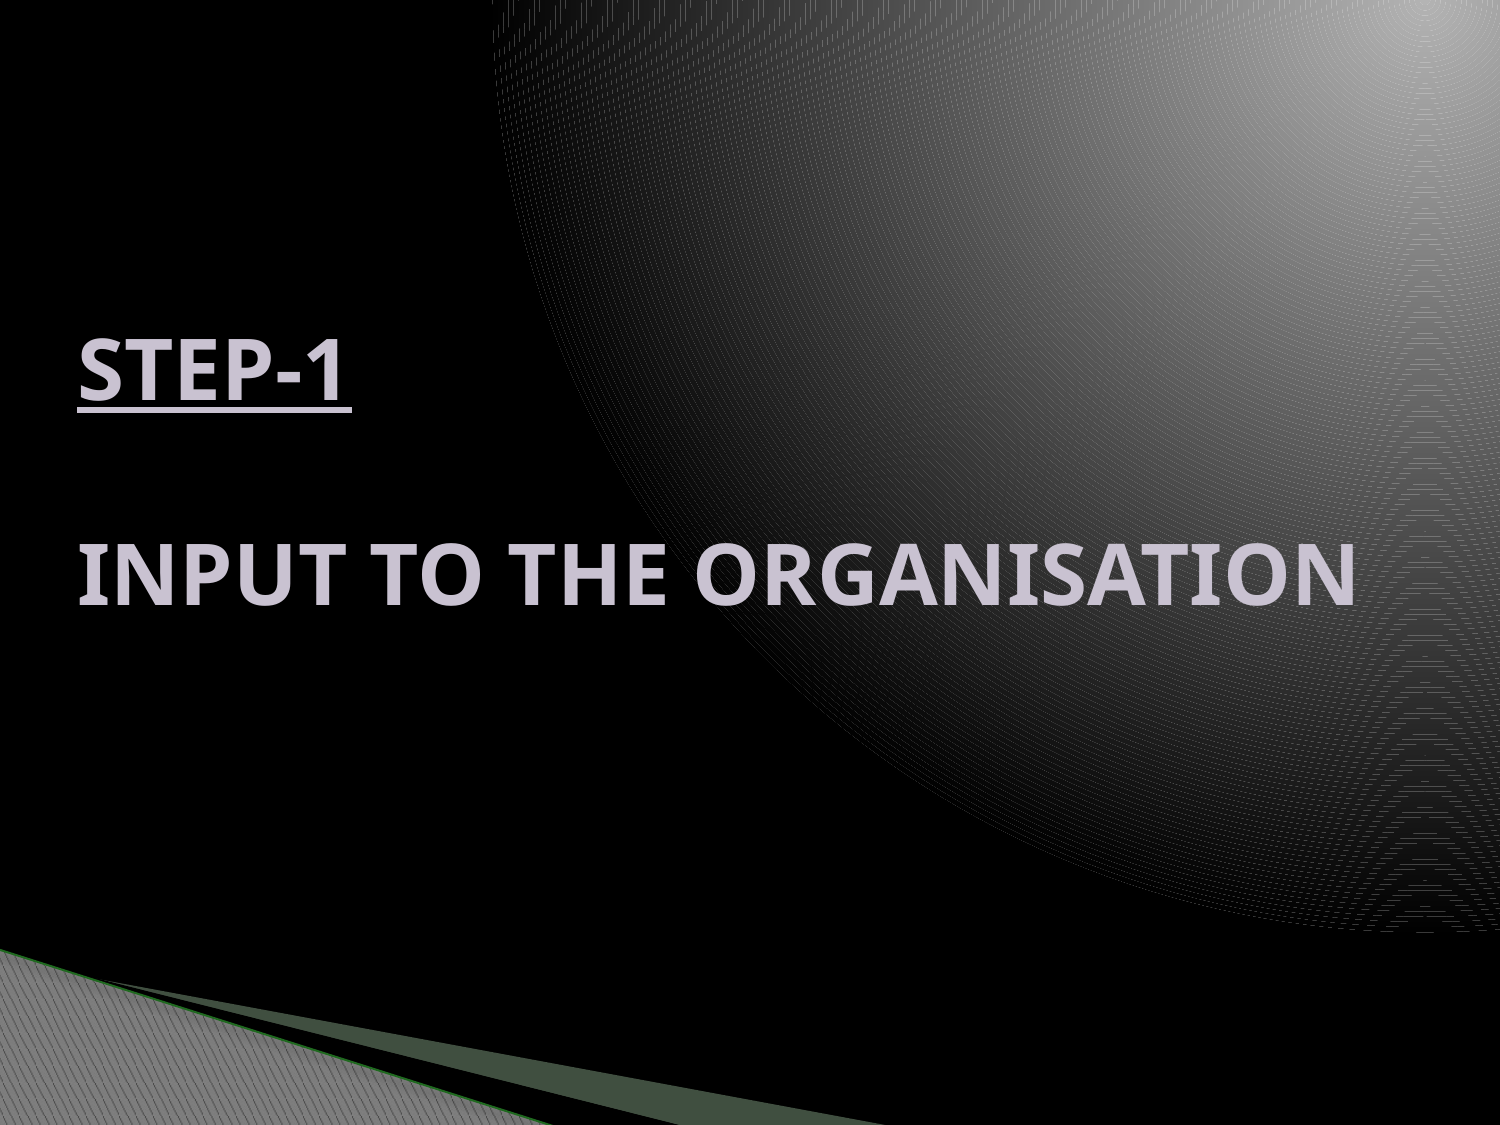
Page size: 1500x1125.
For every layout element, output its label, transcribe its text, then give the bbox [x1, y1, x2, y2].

title STEP-1 INPUT TO THE ORGANISATION [62, 262, 1413, 675]
picture [0, 952, 543, 1125]
